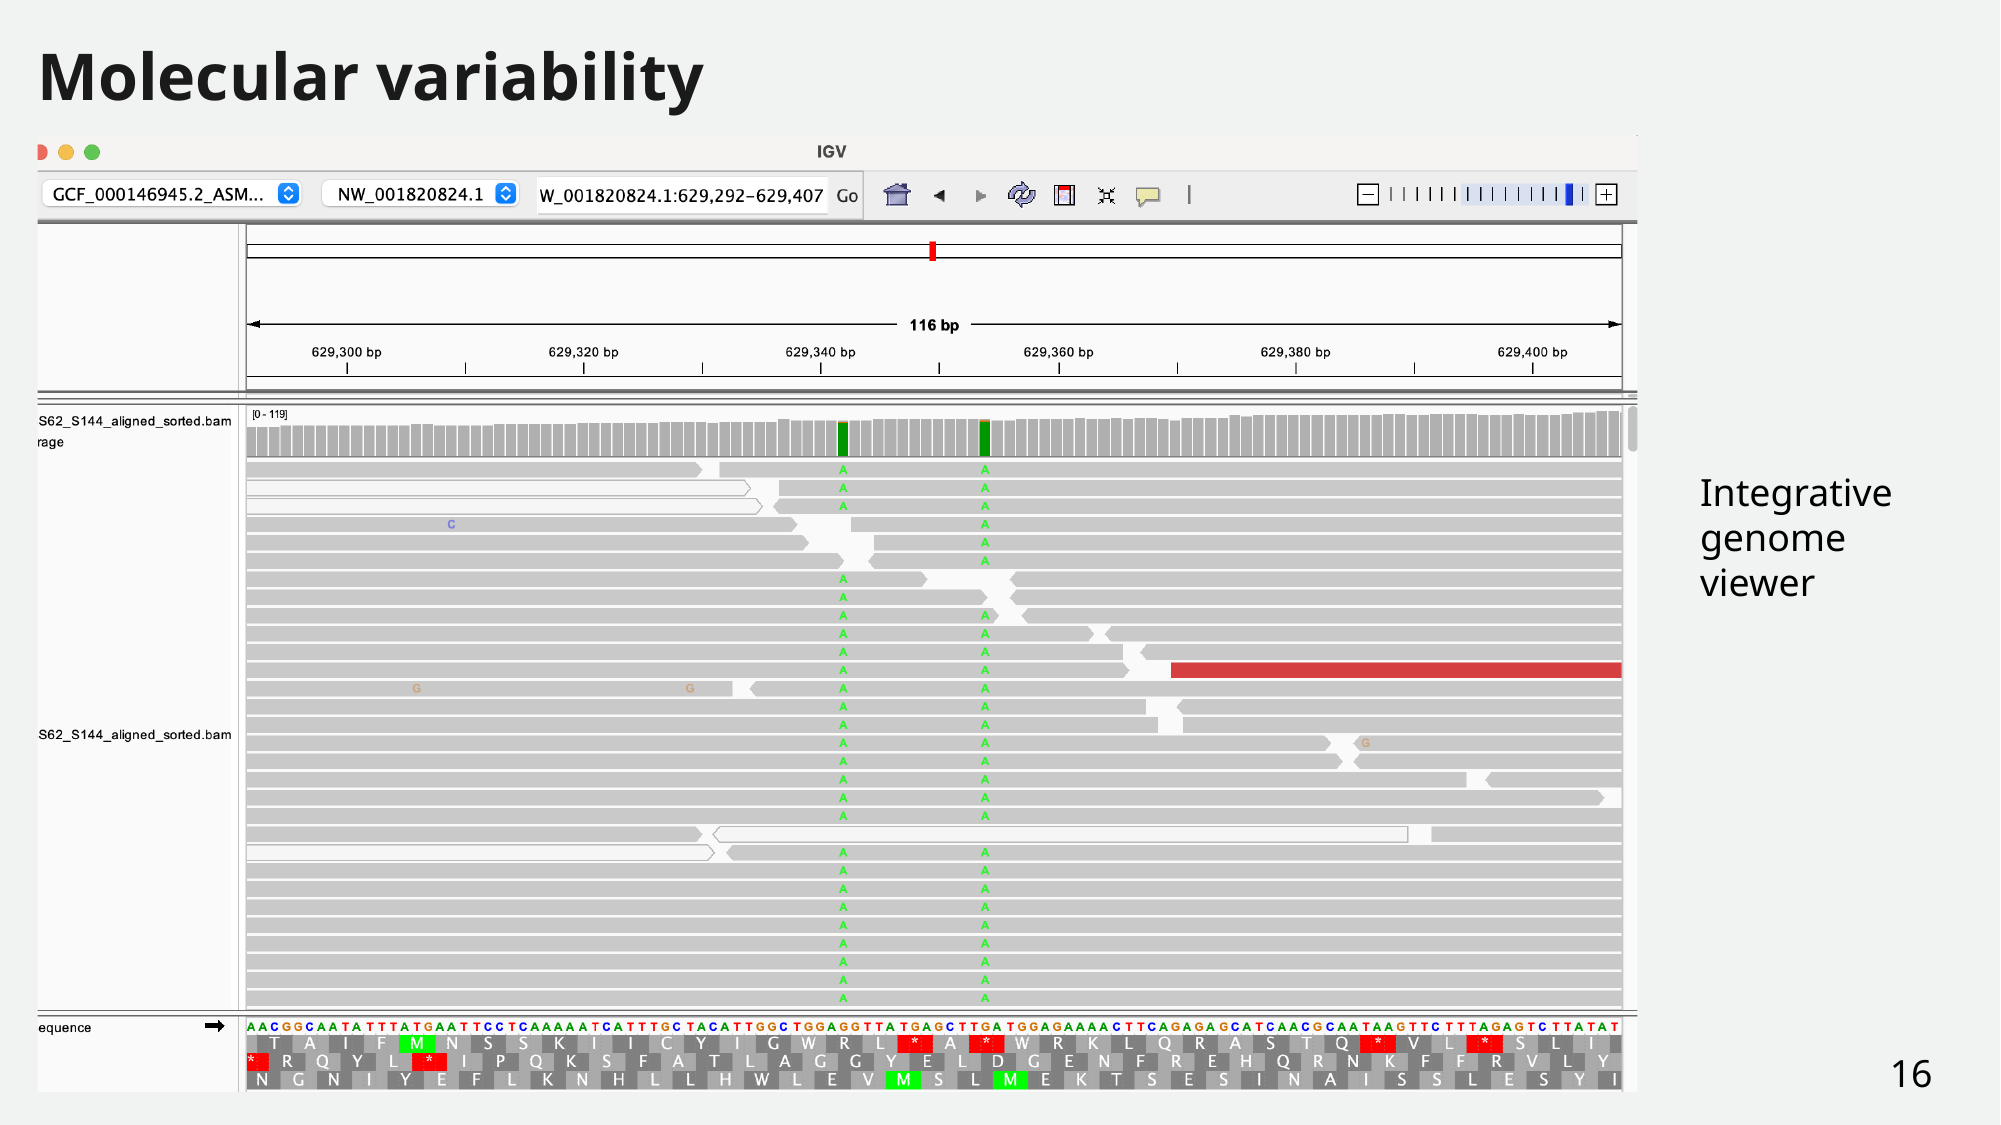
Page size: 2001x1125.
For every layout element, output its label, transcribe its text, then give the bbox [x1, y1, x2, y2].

text_box 16 [1874, 1042, 1961, 1103]
text_box Molecular variability [37, 0, 1788, 115]
picture [36, 134, 1638, 1093]
text_box Integrative genome viewer [1685, 461, 1948, 612]
